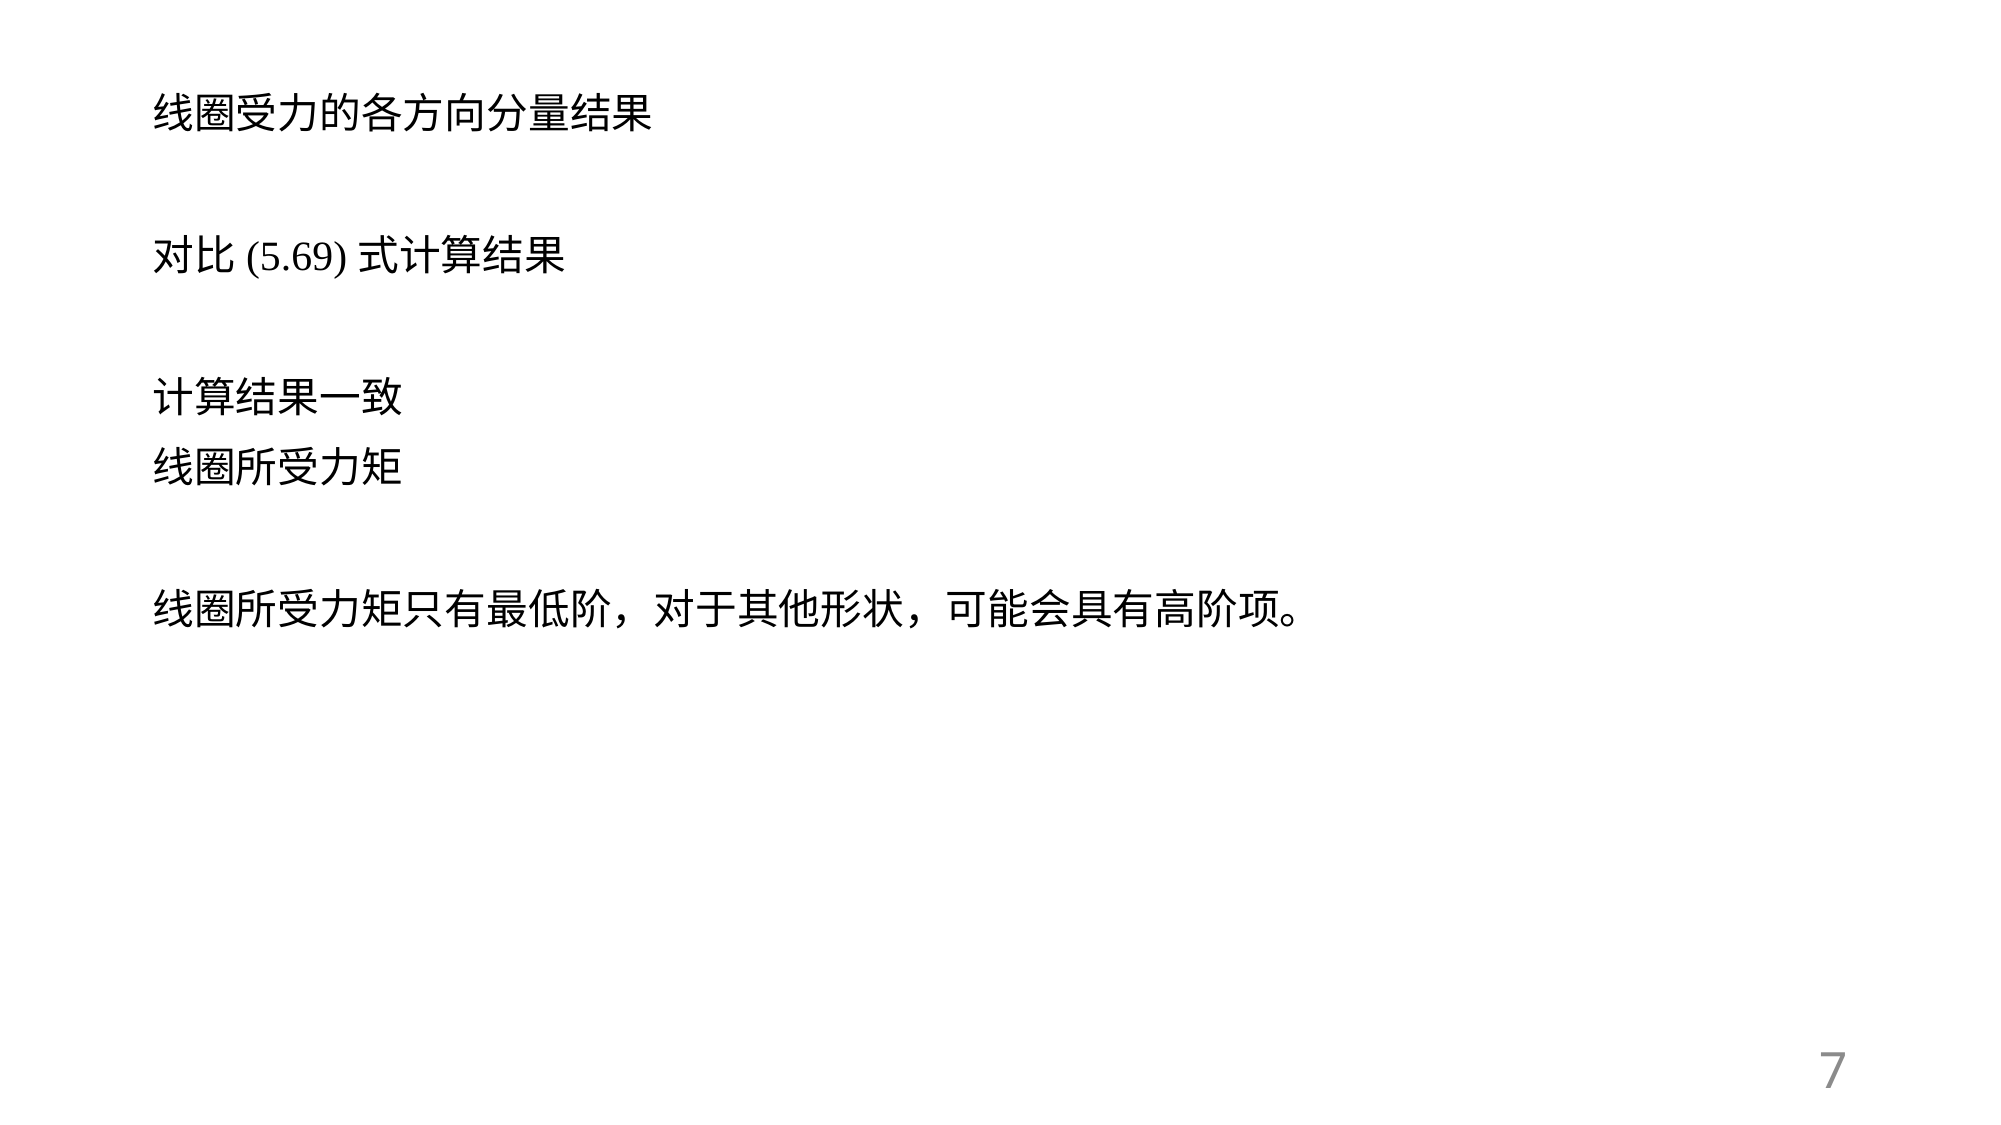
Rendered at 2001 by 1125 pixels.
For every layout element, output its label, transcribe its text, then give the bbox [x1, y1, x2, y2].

slide_number 7 [1412, 1042, 1863, 1103]
